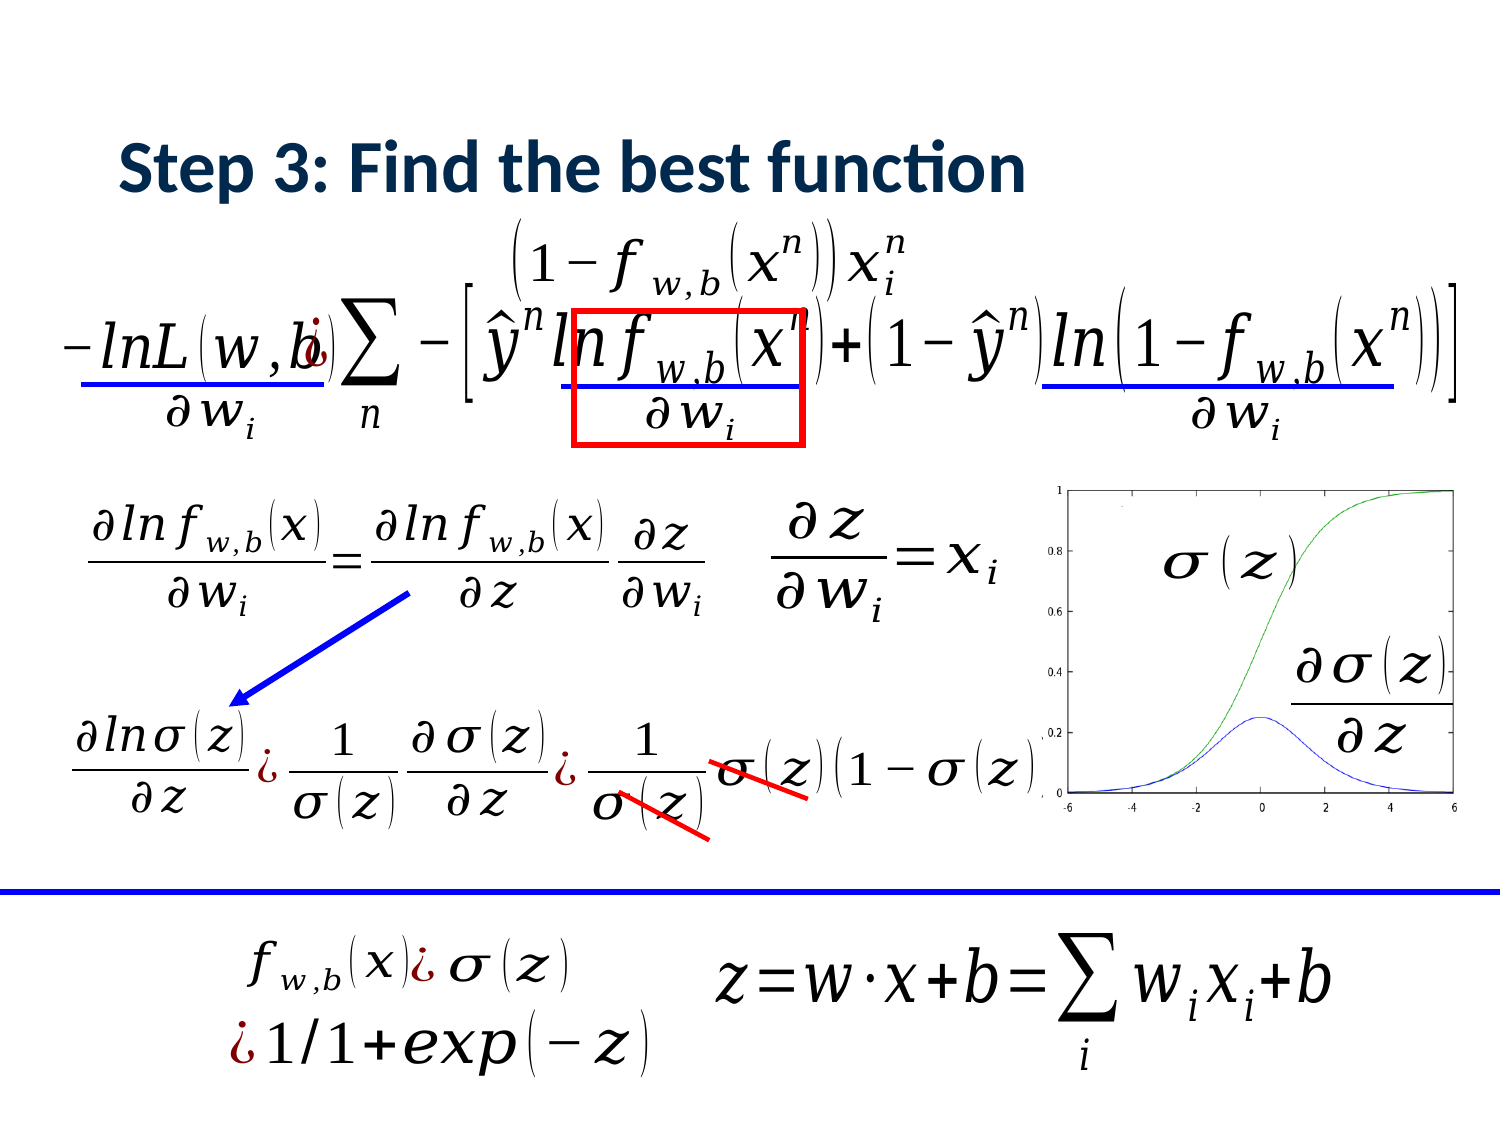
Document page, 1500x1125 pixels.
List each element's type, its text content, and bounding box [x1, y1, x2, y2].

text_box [228, 592, 409, 707]
text_box [573, 387, 803, 446]
slide_number [1059, 1042, 1397, 1103]
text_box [618, 791, 710, 841]
text_box [573, 310, 803, 386]
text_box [708, 761, 808, 799]
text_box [1043, 480, 1467, 819]
title Step 3: Find the best function [103, 59, 1397, 278]
